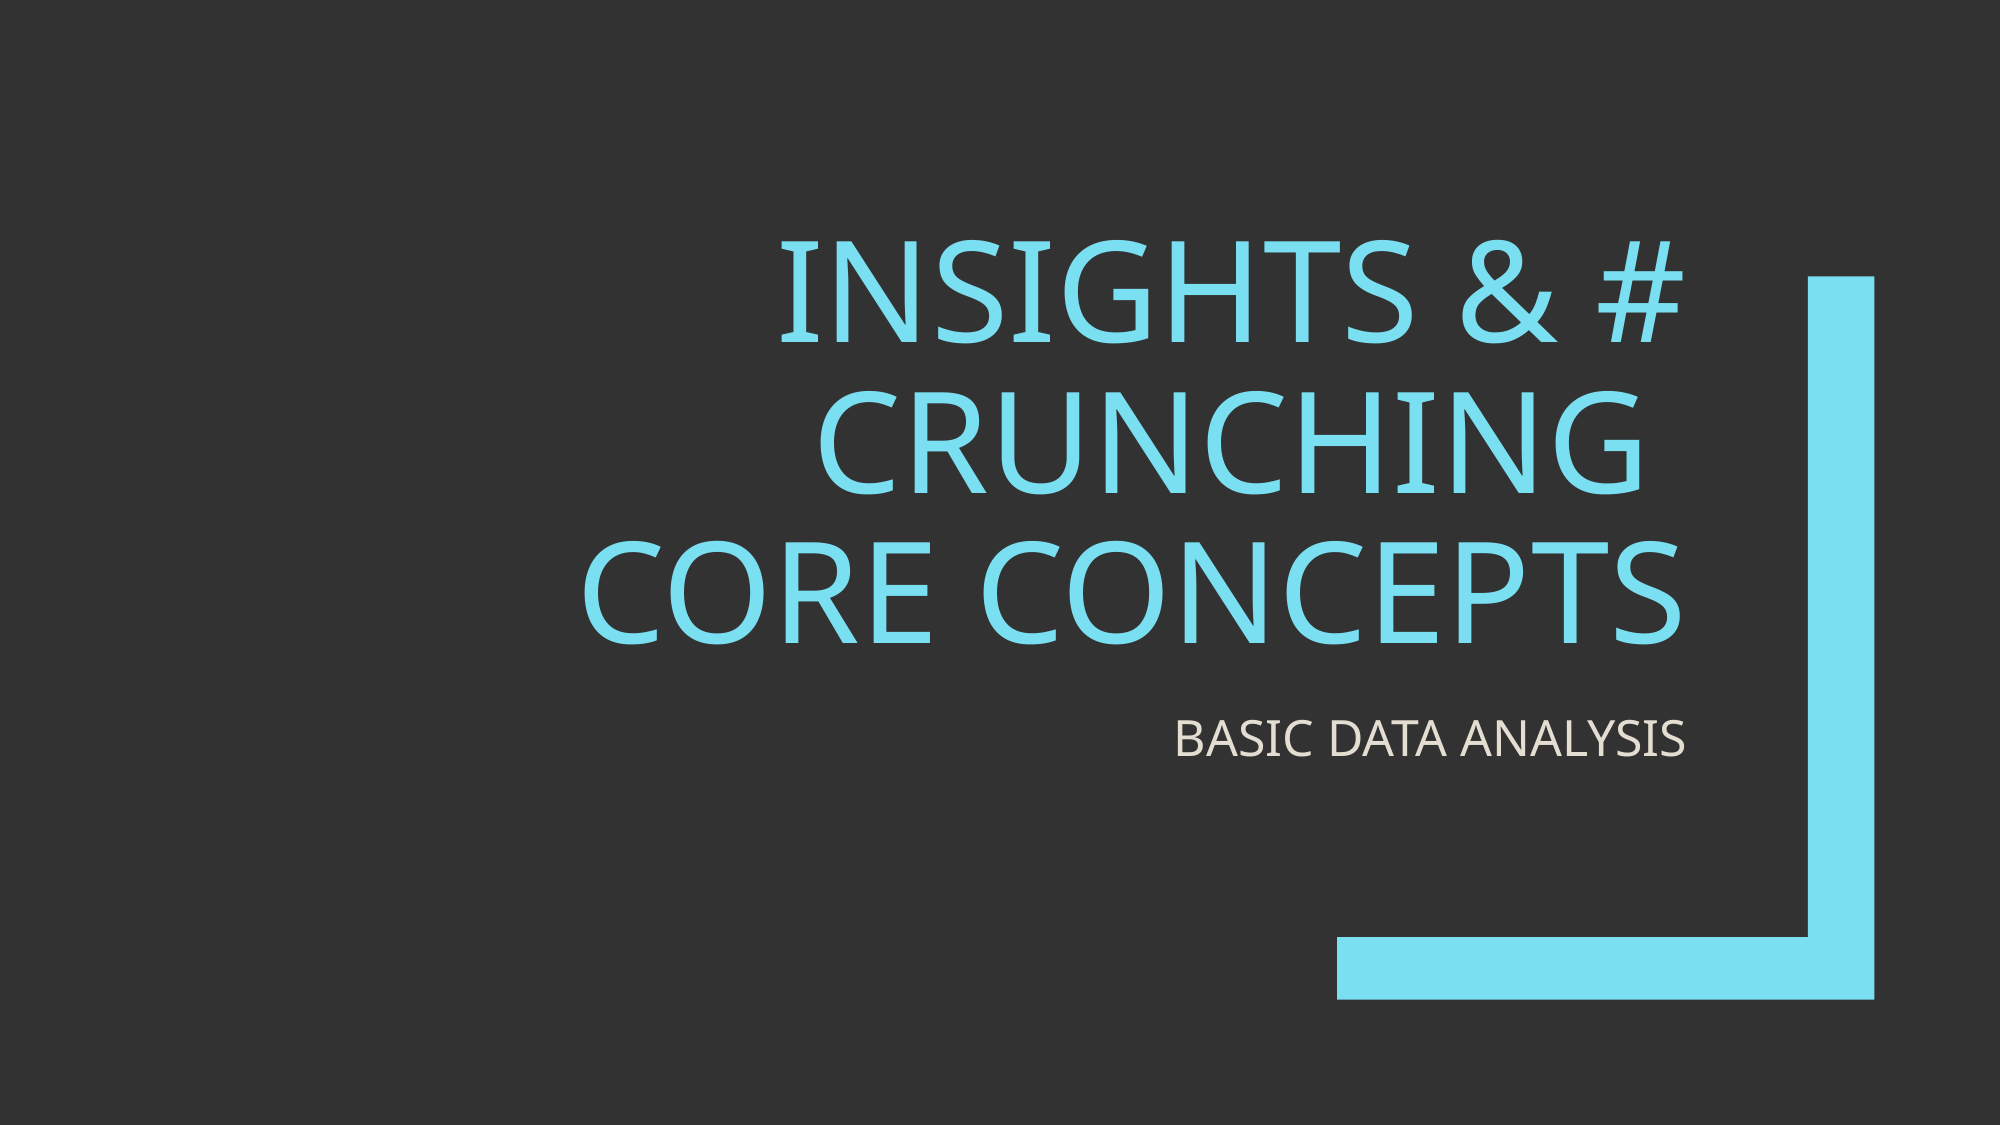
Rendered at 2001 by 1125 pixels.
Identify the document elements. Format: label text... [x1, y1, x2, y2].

title INSIGHTS & # Crunching Core Concepts [125, 213, 1703, 682]
list BASIC DATA ANALYSIS [125, 691, 1703, 880]
